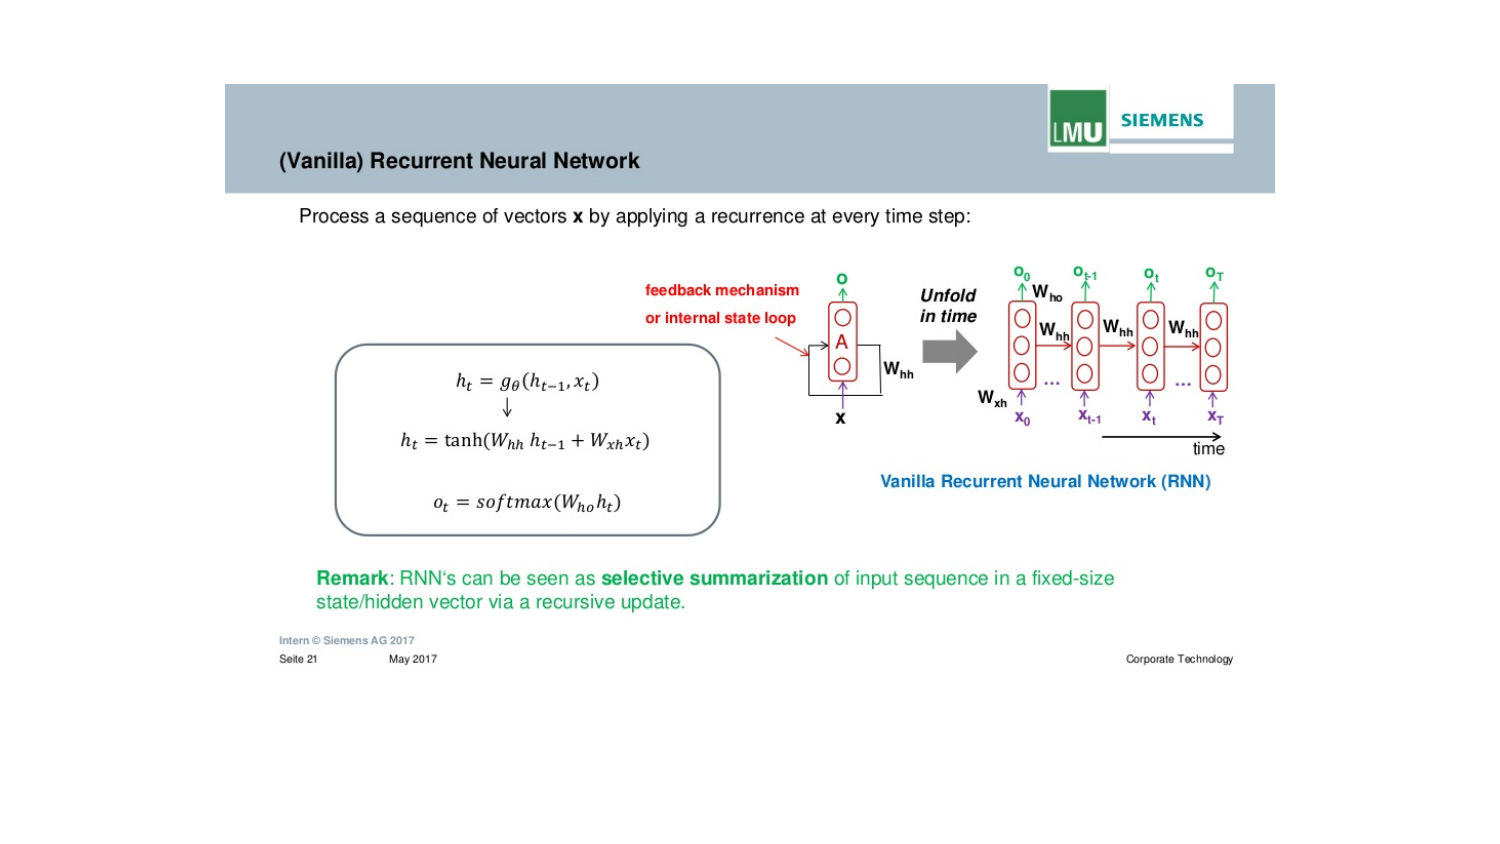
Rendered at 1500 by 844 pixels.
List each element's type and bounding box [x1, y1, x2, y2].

picture [224, 84, 1276, 676]
